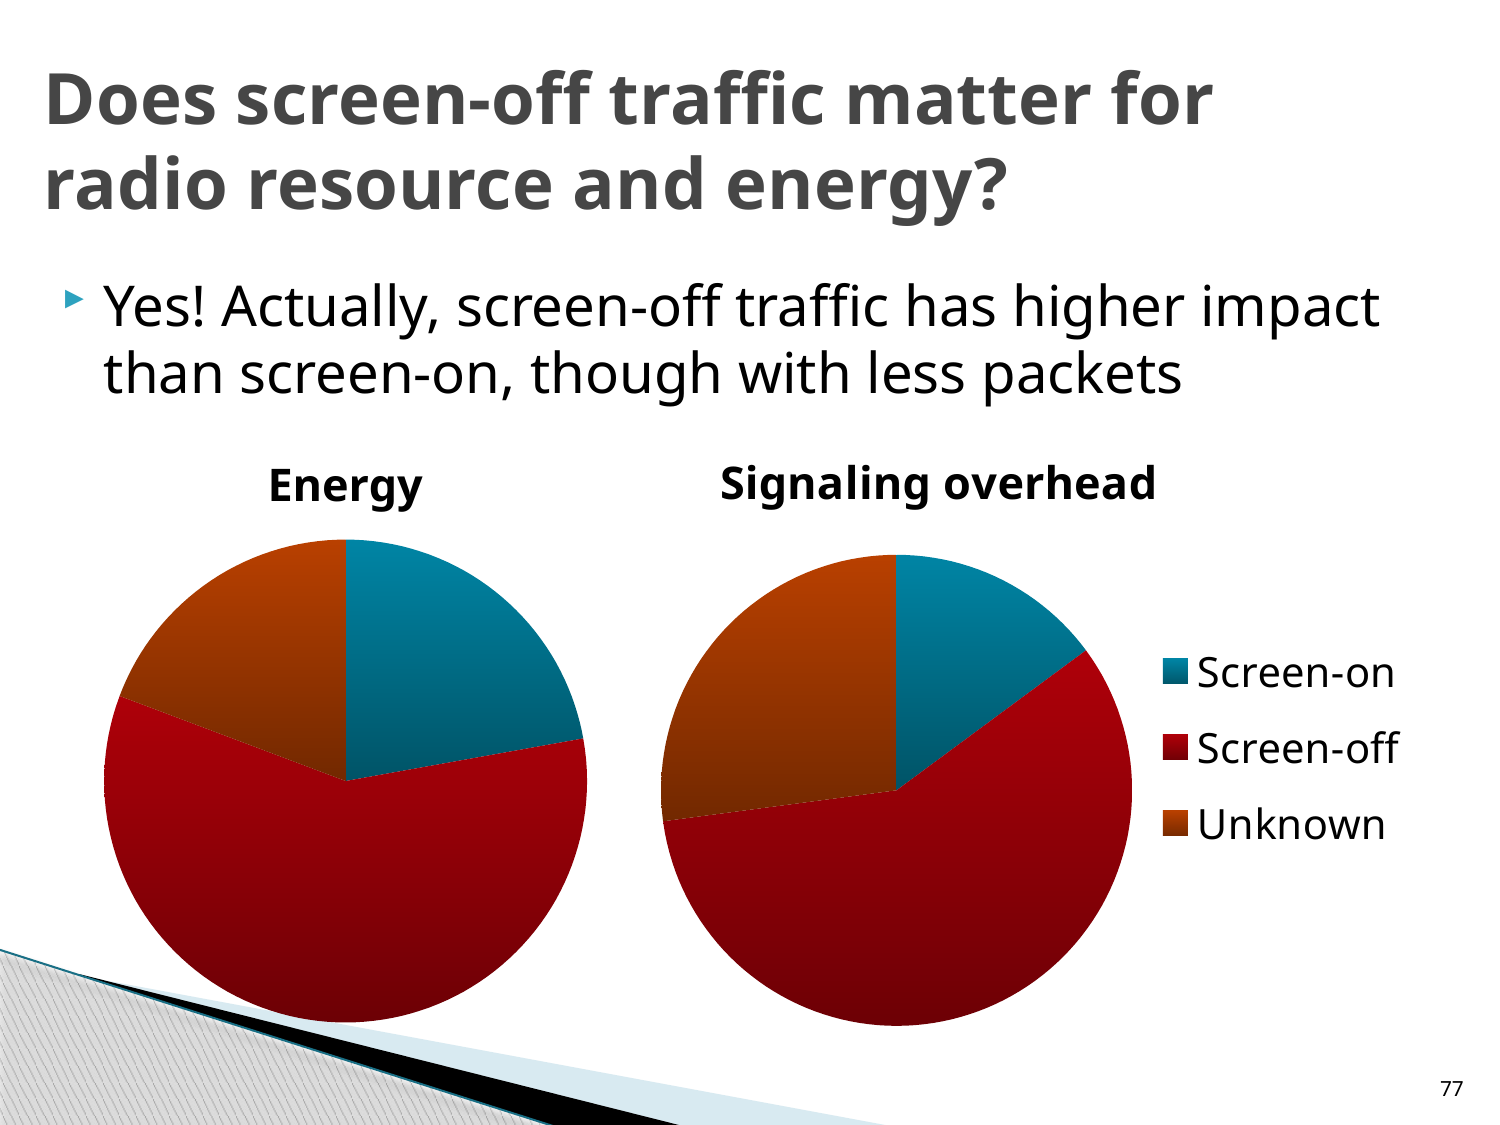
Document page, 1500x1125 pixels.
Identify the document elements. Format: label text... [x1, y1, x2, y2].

list Yes! Actually, screen-off traffic has higher impact than screen-on, though with less packets [29, 262, 1425, 1005]
title Does screen-off traffic matter for radio resource and energy? [29, 45, 1461, 233]
chart [45, 381, 1426, 1089]
slide_number 77 [1418, 1051, 1479, 1112]
